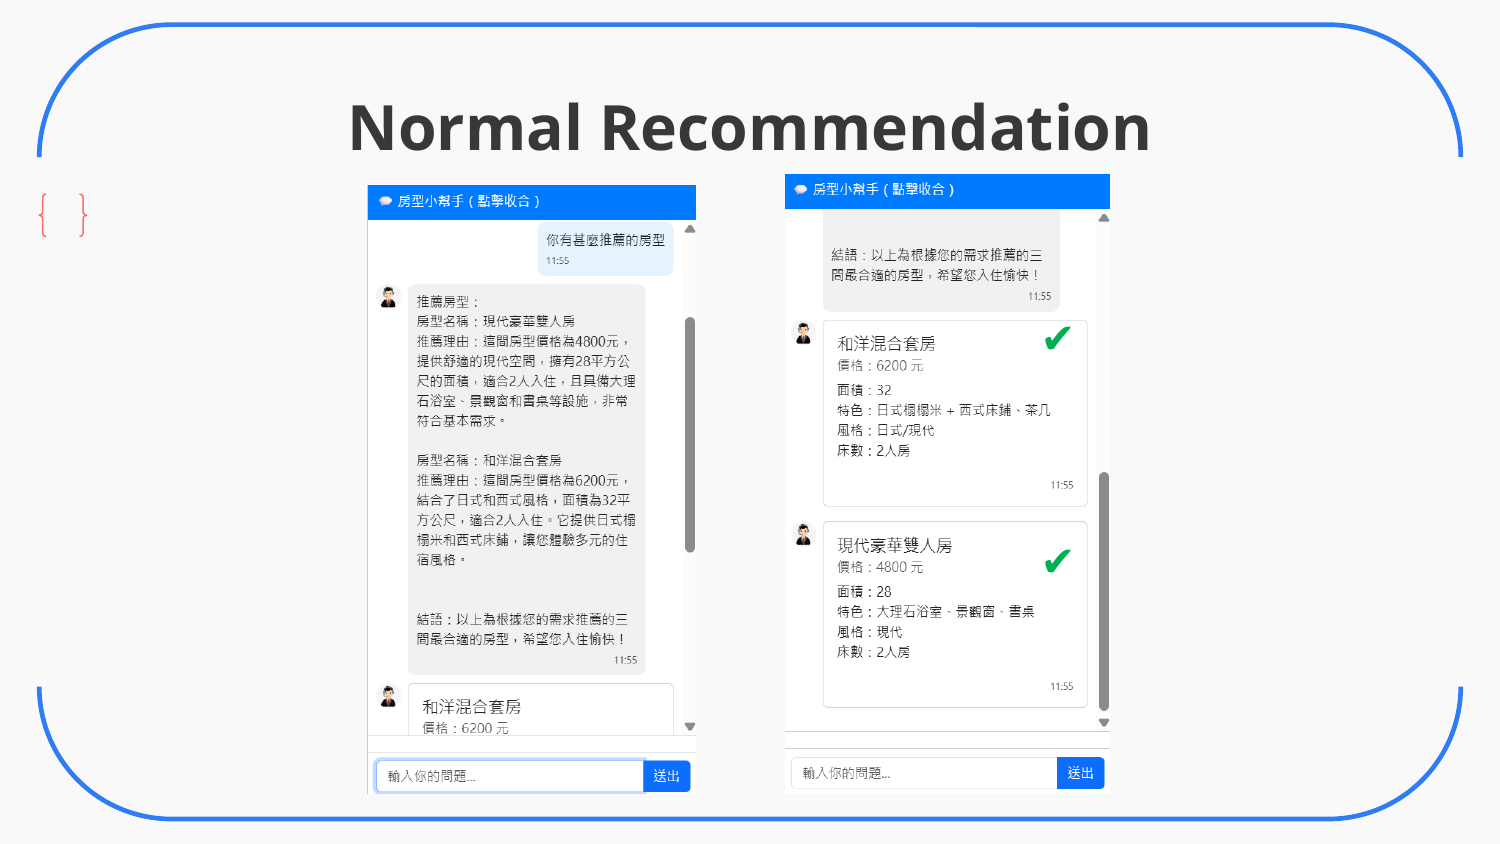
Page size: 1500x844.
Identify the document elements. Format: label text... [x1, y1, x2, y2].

title Normal Recommendation [118, 72, 1383, 167]
picture [366, 185, 696, 794]
picture [784, 174, 1110, 794]
